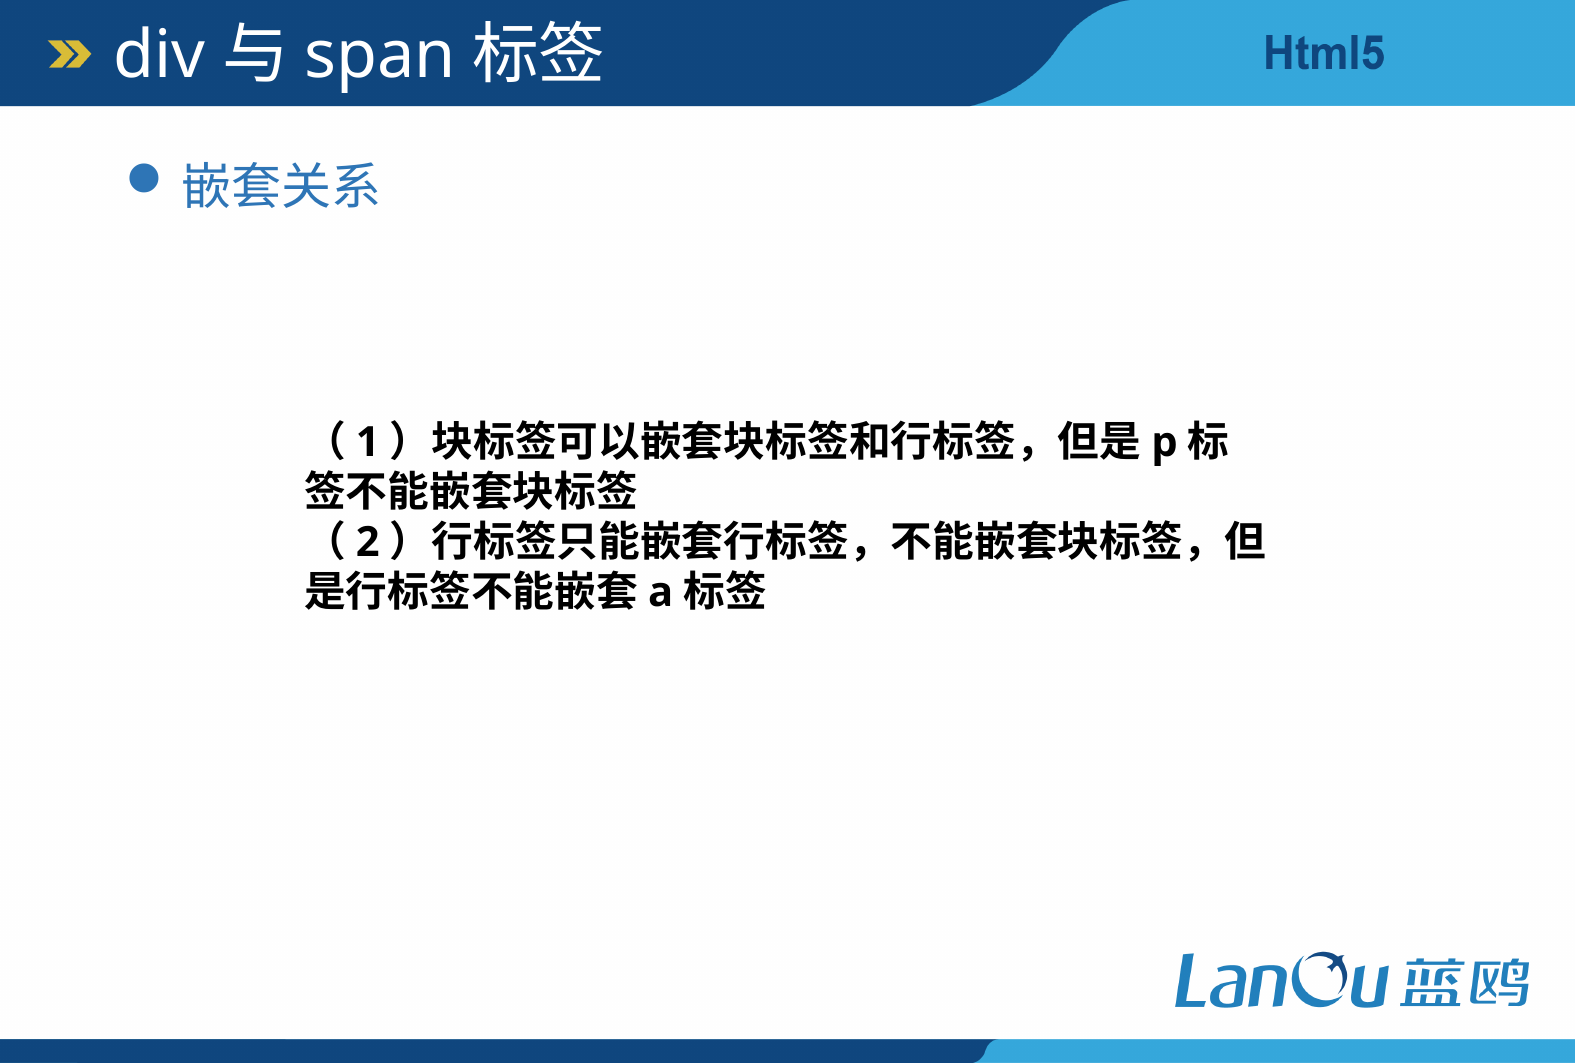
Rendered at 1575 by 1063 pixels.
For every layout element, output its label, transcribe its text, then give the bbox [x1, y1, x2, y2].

text_box div与span标签 [106, 3, 614, 99]
picture [0, 0, 1575, 1063]
text_box 嵌套关系 [117, 147, 390, 223]
text_box （1）块标签可以嵌套块标签和行标签，但是p标签不能嵌套块标签 （2）行标签只能嵌套行标签，不能嵌套块标签，但是行标签不能嵌套a标签 [296, 357, 1279, 623]
